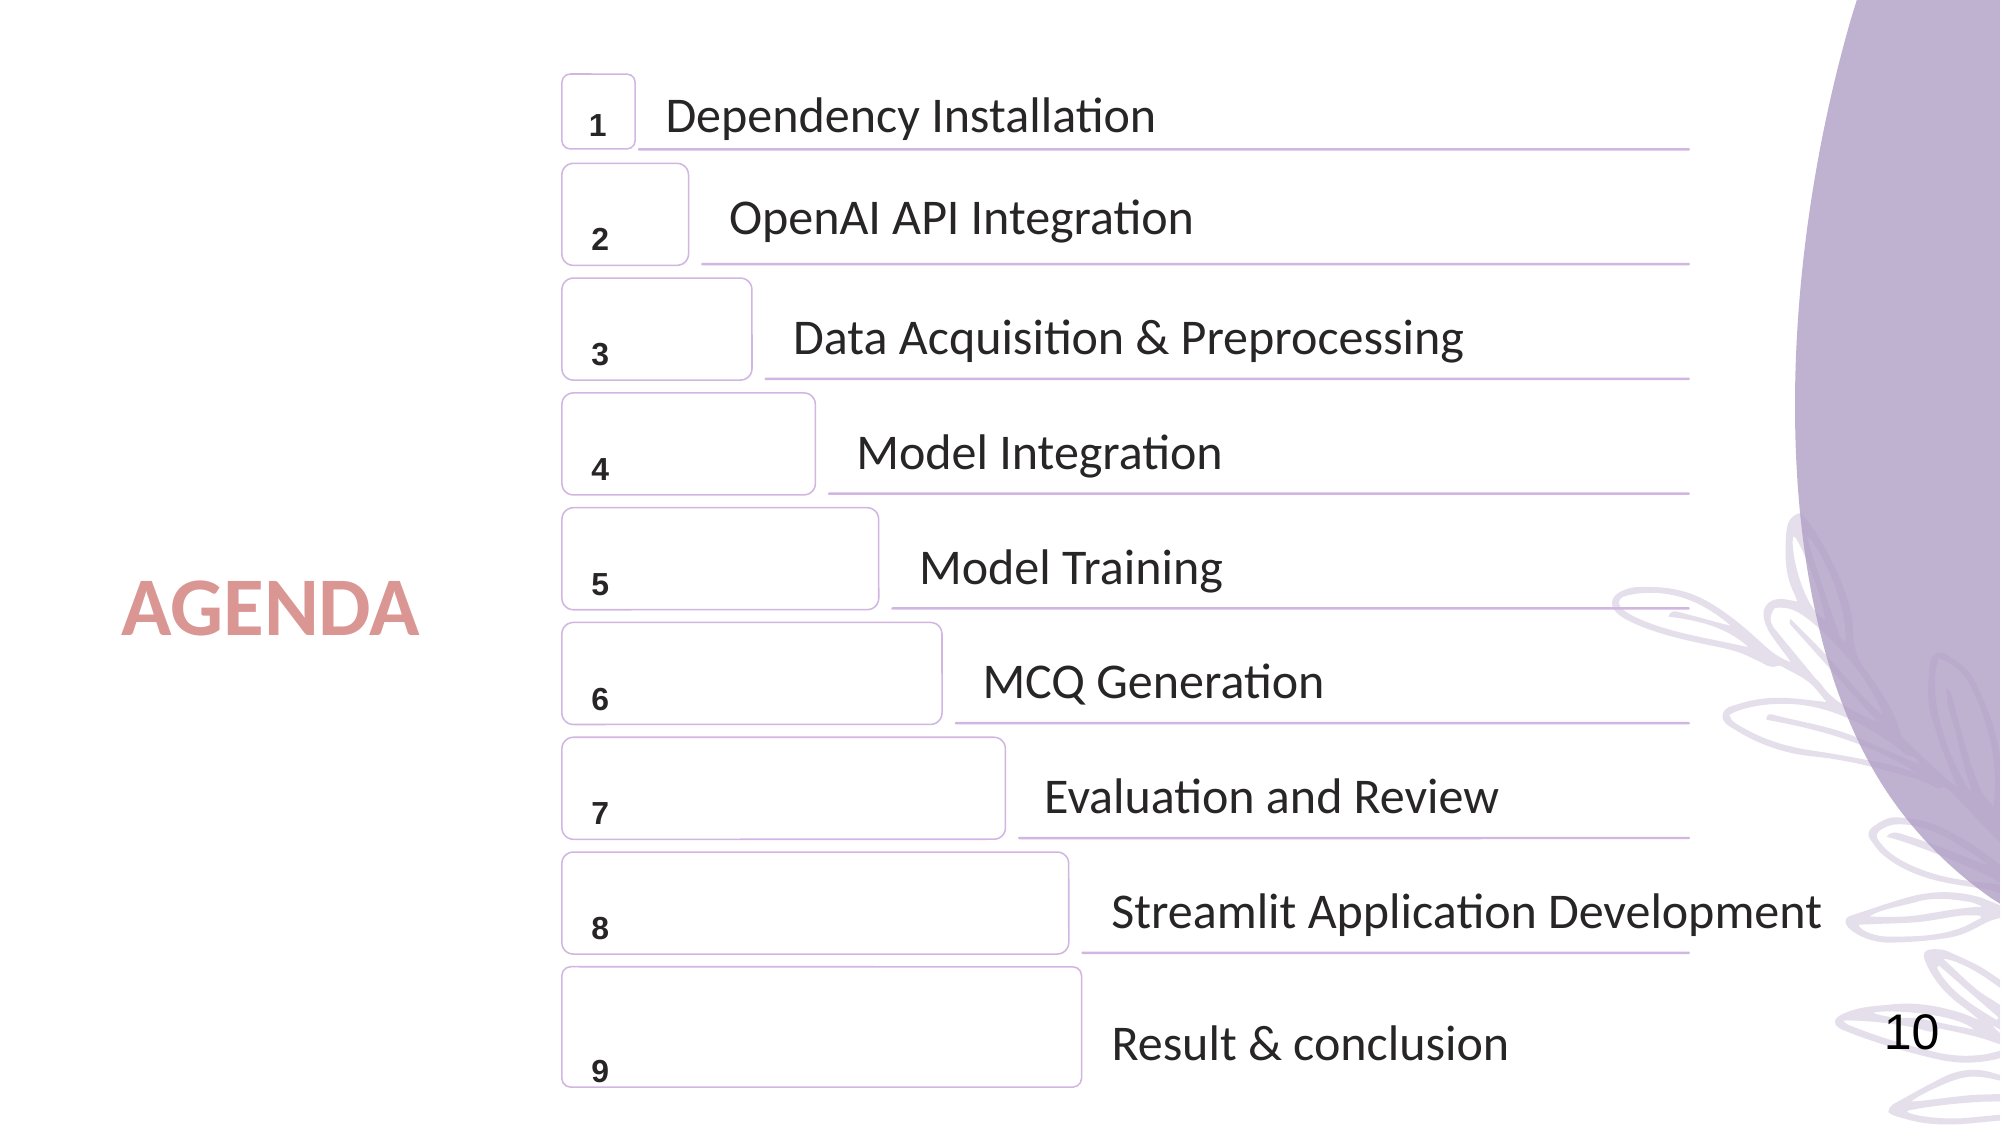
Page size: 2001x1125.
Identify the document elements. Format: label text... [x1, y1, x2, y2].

text_box Dependency Installation [650, 74, 1690, 126]
text_box [764, 377, 1690, 381]
text_box [1018, 836, 1690, 840]
text_box 2 [588, 188, 607, 240]
text_box 8 [588, 877, 607, 929]
text_box Streamlit Application Development [1096, 869, 1855, 921]
text_box [561, 278, 753, 381]
text_box 9 [588, 1020, 607, 1072]
text_box 5 [588, 533, 607, 585]
text_box [561, 163, 689, 266]
text_box [561, 507, 879, 610]
text_box [561, 73, 636, 149]
text_box Model Training [904, 525, 1690, 577]
text_box Evaluation and Review [1029, 755, 1743, 807]
text_box Data Acquisition & Preprocessing [778, 295, 1677, 347]
text_box [954, 721, 1690, 725]
text_box [561, 737, 1006, 840]
text_box OpenAI API Integration [714, 176, 1676, 228]
title AGENDA [106, 526, 463, 691]
text_box [561, 392, 816, 495]
text_box [561, 852, 1069, 955]
text_box [561, 966, 1082, 1088]
text_box Result & conclusion [1096, 1001, 1729, 1053]
text_box [1081, 951, 1690, 955]
text_box Model Integration [841, 410, 1677, 462]
text_box 3 [588, 303, 607, 355]
text_box [561, 622, 943, 725]
text_box 10 [1868, 992, 1978, 1125]
text_box [701, 262, 1690, 266]
text_box MCQ Generation [967, 640, 1711, 692]
text_box 6 [588, 647, 607, 699]
text_box 4 [588, 418, 607, 470]
text_box 7 [588, 762, 607, 814]
